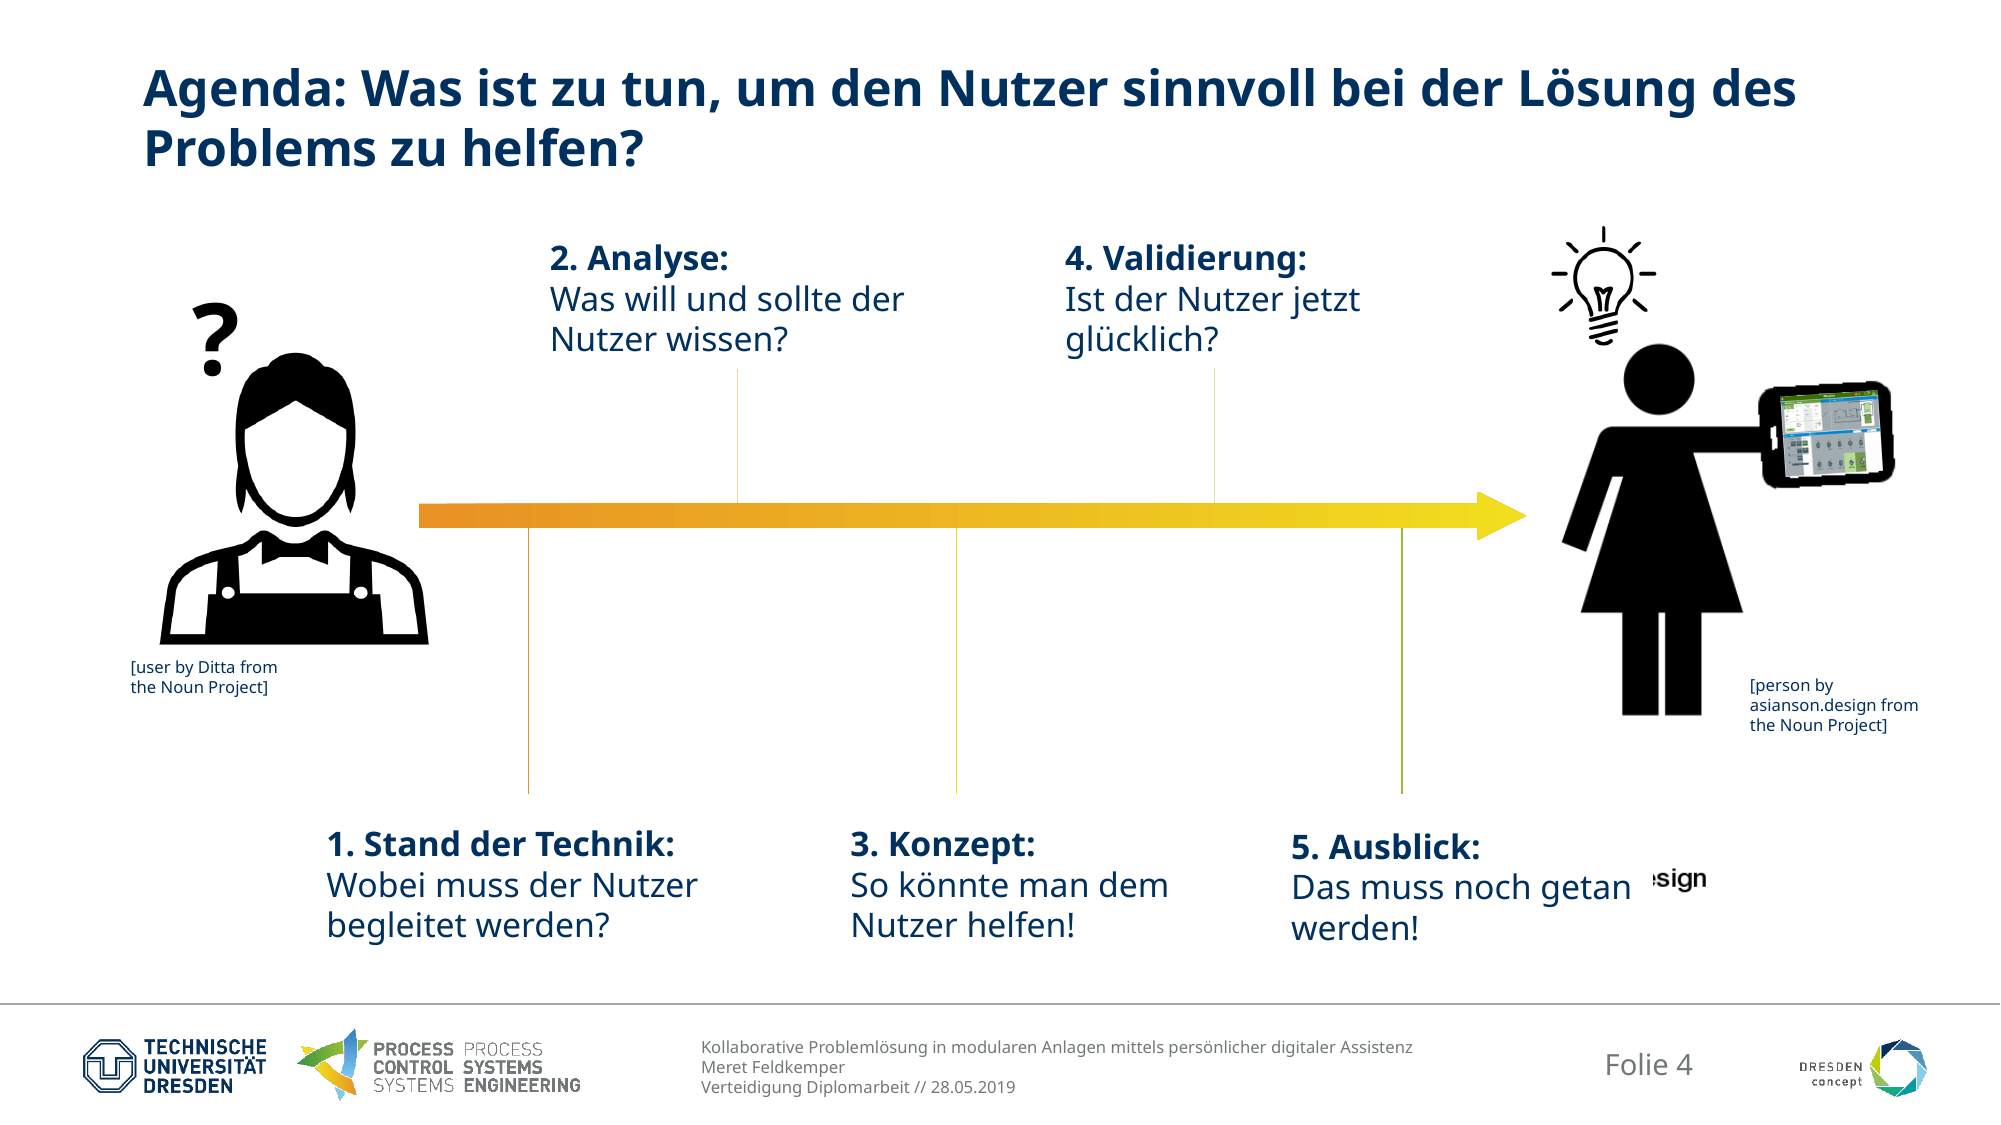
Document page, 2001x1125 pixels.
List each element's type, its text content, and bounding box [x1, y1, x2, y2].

picture [83, 1039, 266, 1093]
text_box 1. Stand der Technik: Wobei muss der Nutzer begleitet werden? [311, 793, 723, 977]
text_box 2. Analyse: Was will und sollte der Nutzer wissen? [534, 207, 938, 370]
picture [1800, 1039, 1927, 1097]
picture [297, 1028, 580, 1101]
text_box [1761, 367, 1894, 501]
text_box 5. Ausblick: Das muss noch getan werden! [1275, 795, 1654, 968]
text_box ? [177, 268, 256, 336]
text_box 4. Validierung: Ist der Nutzer jetzt glücklich? [1049, 206, 1379, 371]
text_box [483, 502, 1304, 529]
text_box 3. Konzept: So könnte man dem Nutzer helfen! [835, 793, 1196, 975]
picture [1304, 207, 2000, 960]
picture [105, 336, 483, 714]
title Agenda: Was ist zu tun, um den Nutzer sinnvoll bei der Lösung des Problems zu helfen? [143, 56, 1880, 169]
